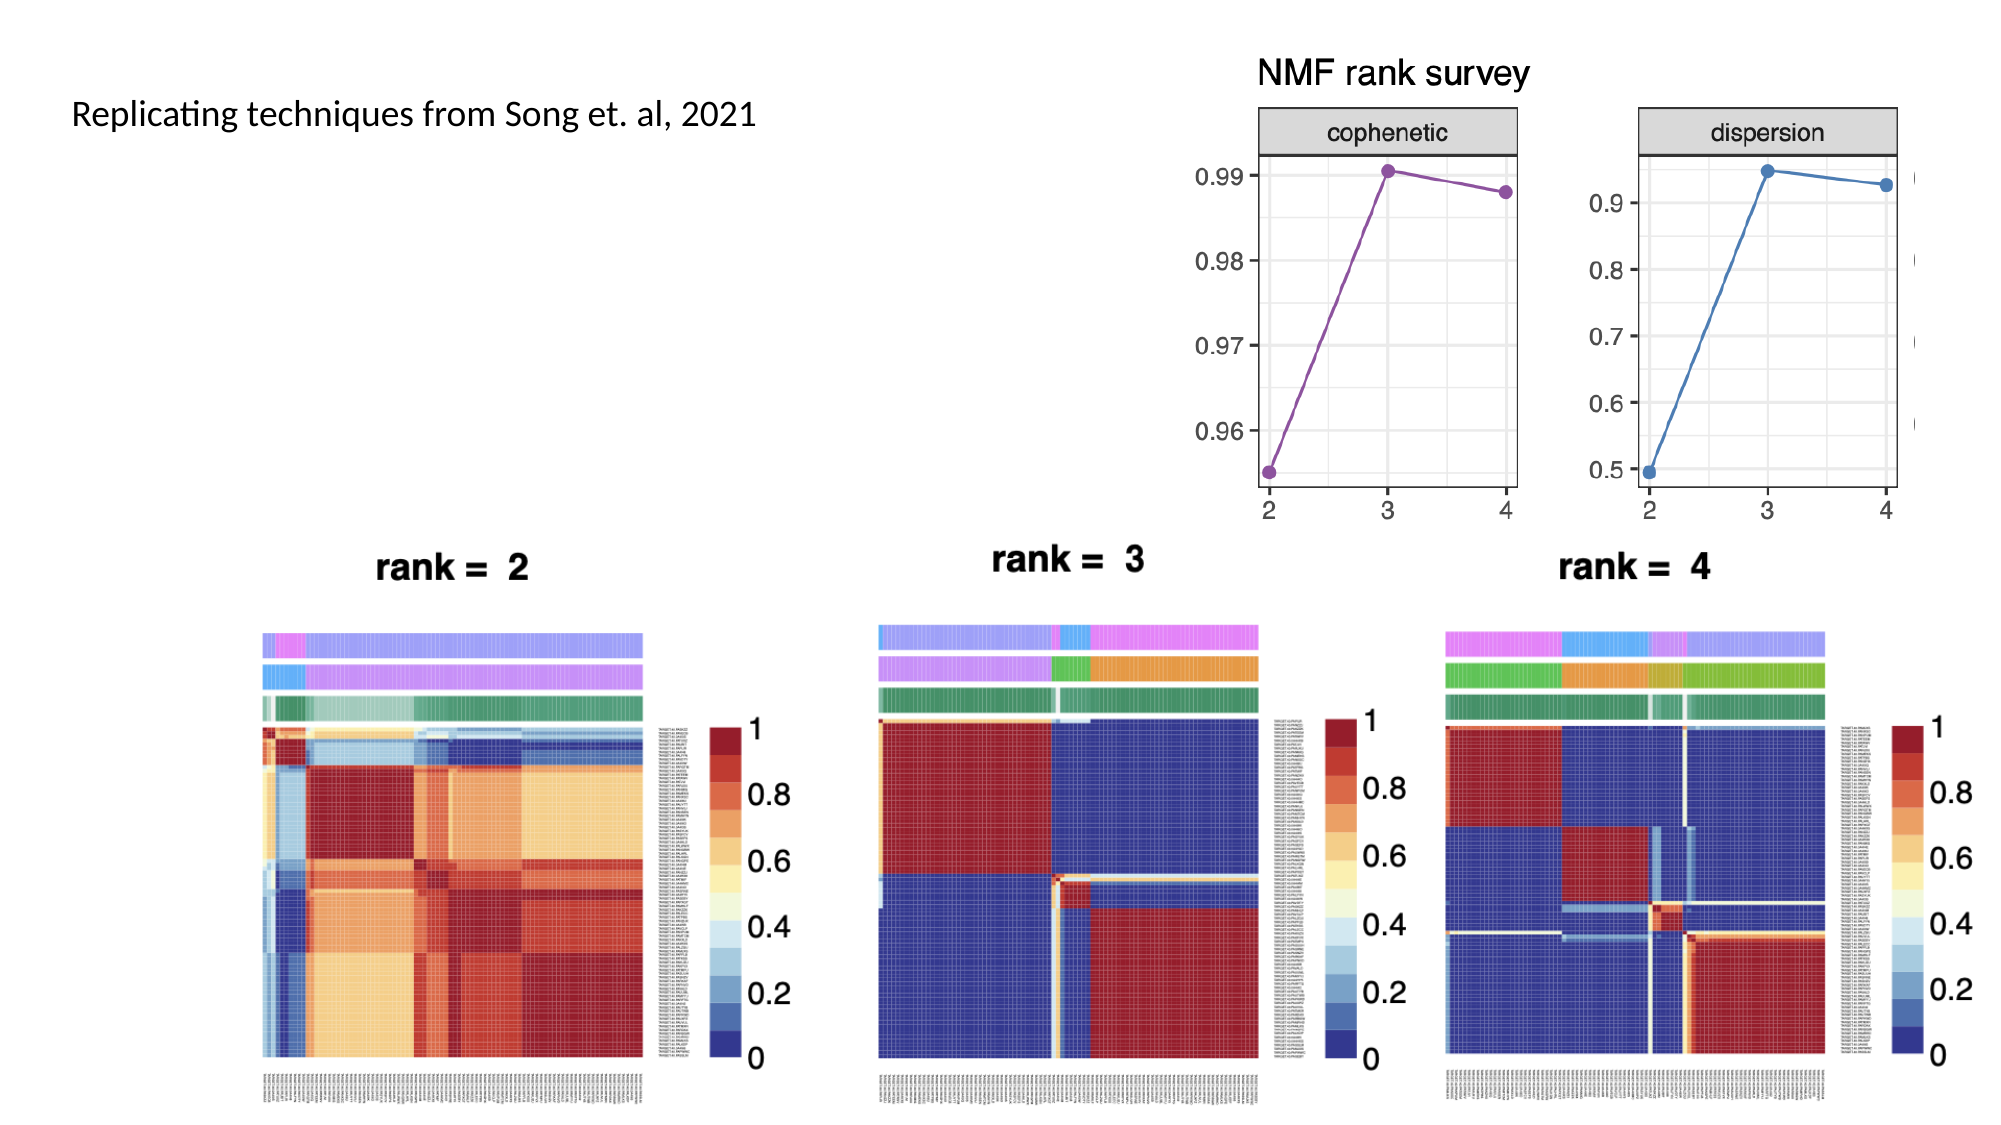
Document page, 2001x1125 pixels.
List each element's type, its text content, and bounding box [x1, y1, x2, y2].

picture [866, 45, 2000, 1125]
text_box Replicating techniques from Song et. al, 2021 [56, 81, 773, 141]
picture [248, 533, 818, 1123]
